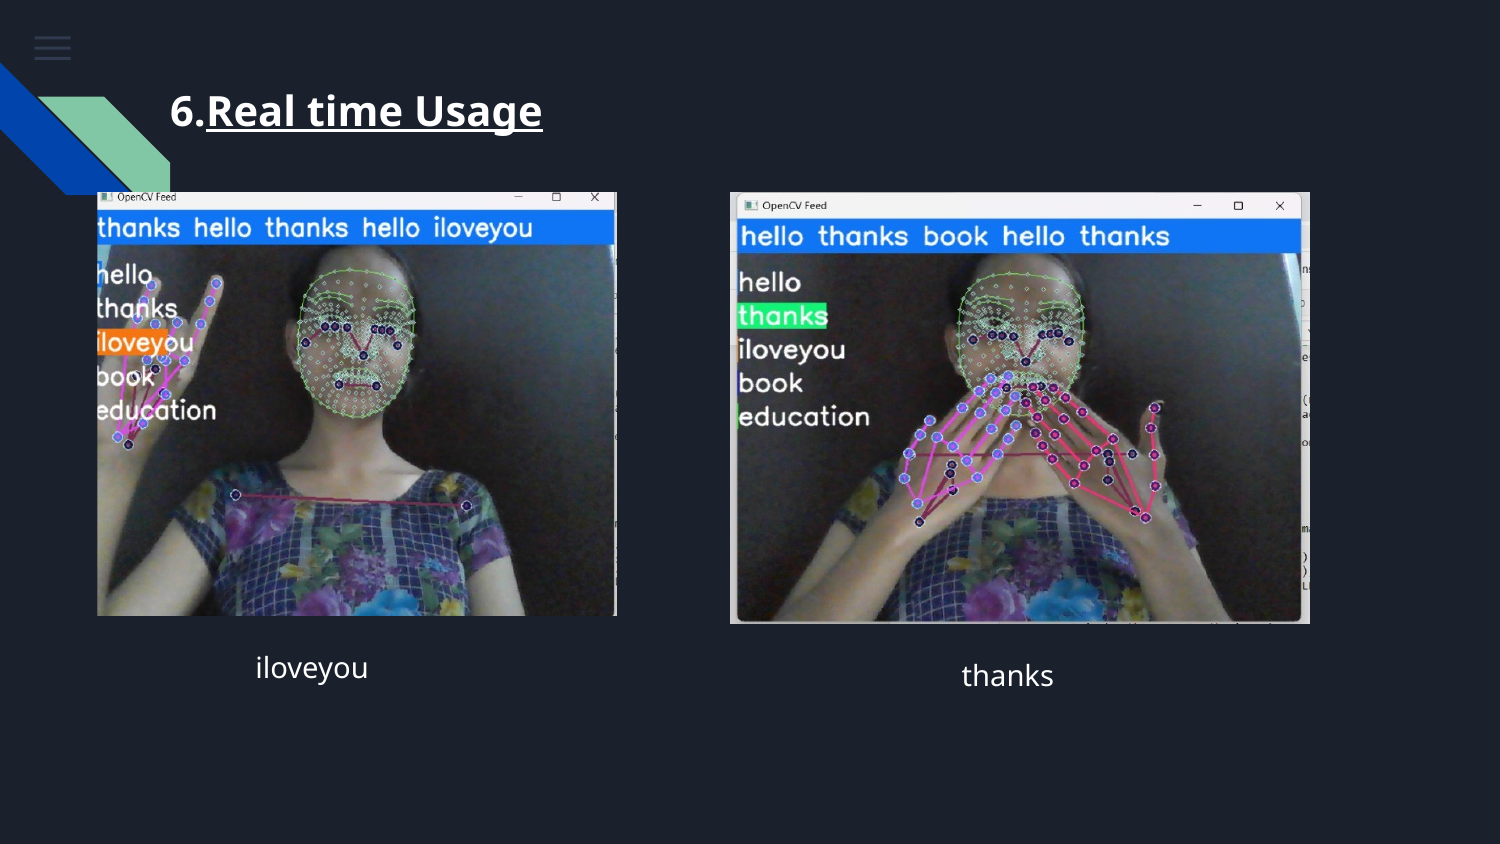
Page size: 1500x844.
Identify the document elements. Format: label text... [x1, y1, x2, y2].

text_box iloveyou [240, 634, 393, 700]
picture [97, 191, 628, 624]
text_box thanks [946, 642, 1077, 708]
title 6.Real time Usage [155, 69, 1310, 220]
picture [729, 191, 1310, 624]
